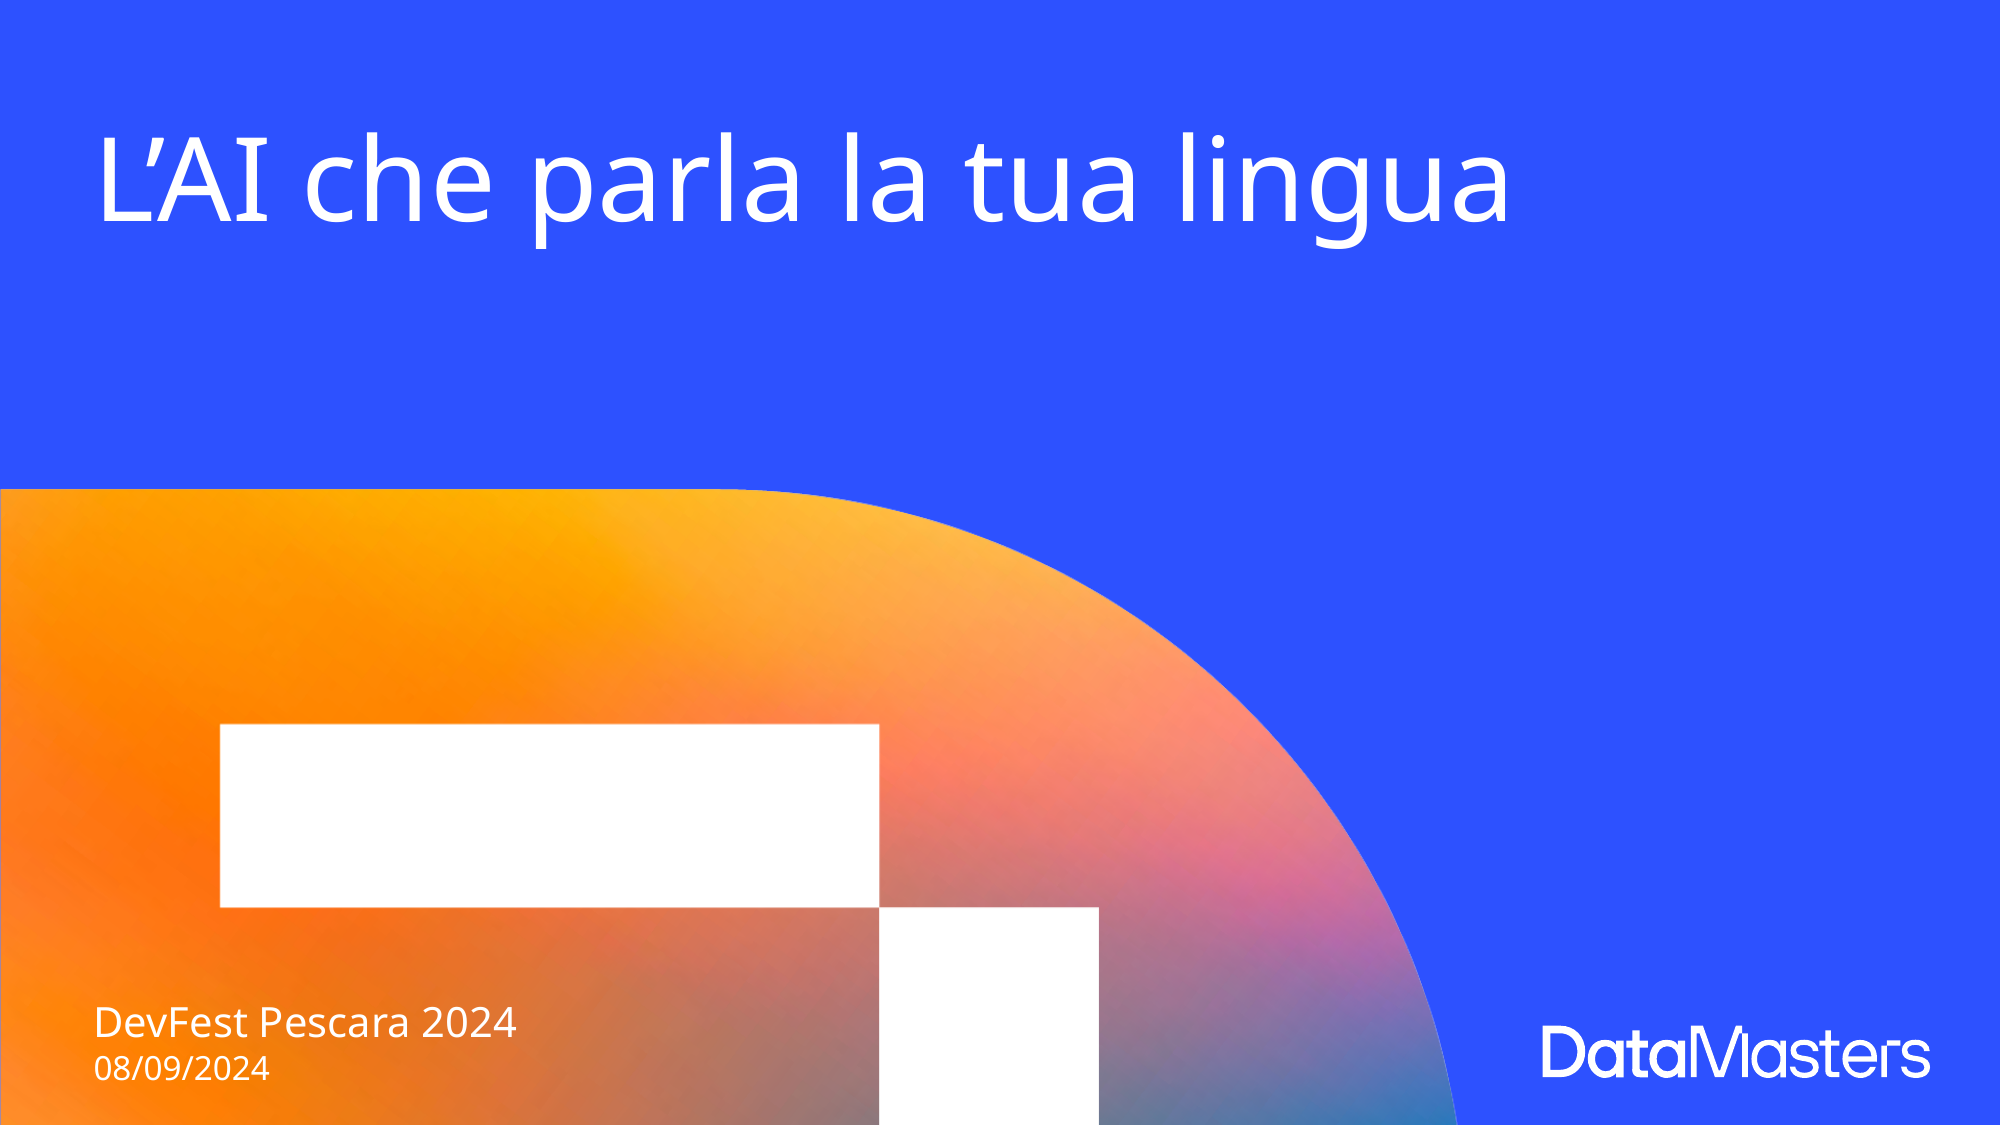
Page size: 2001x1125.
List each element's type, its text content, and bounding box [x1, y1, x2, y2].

text_box DevFest Pescara 2024 08/09/2024 [78, 988, 721, 1099]
picture [0, 0, 2000, 1125]
title L’AI che parla la tua lingua [78, 99, 1648, 377]
